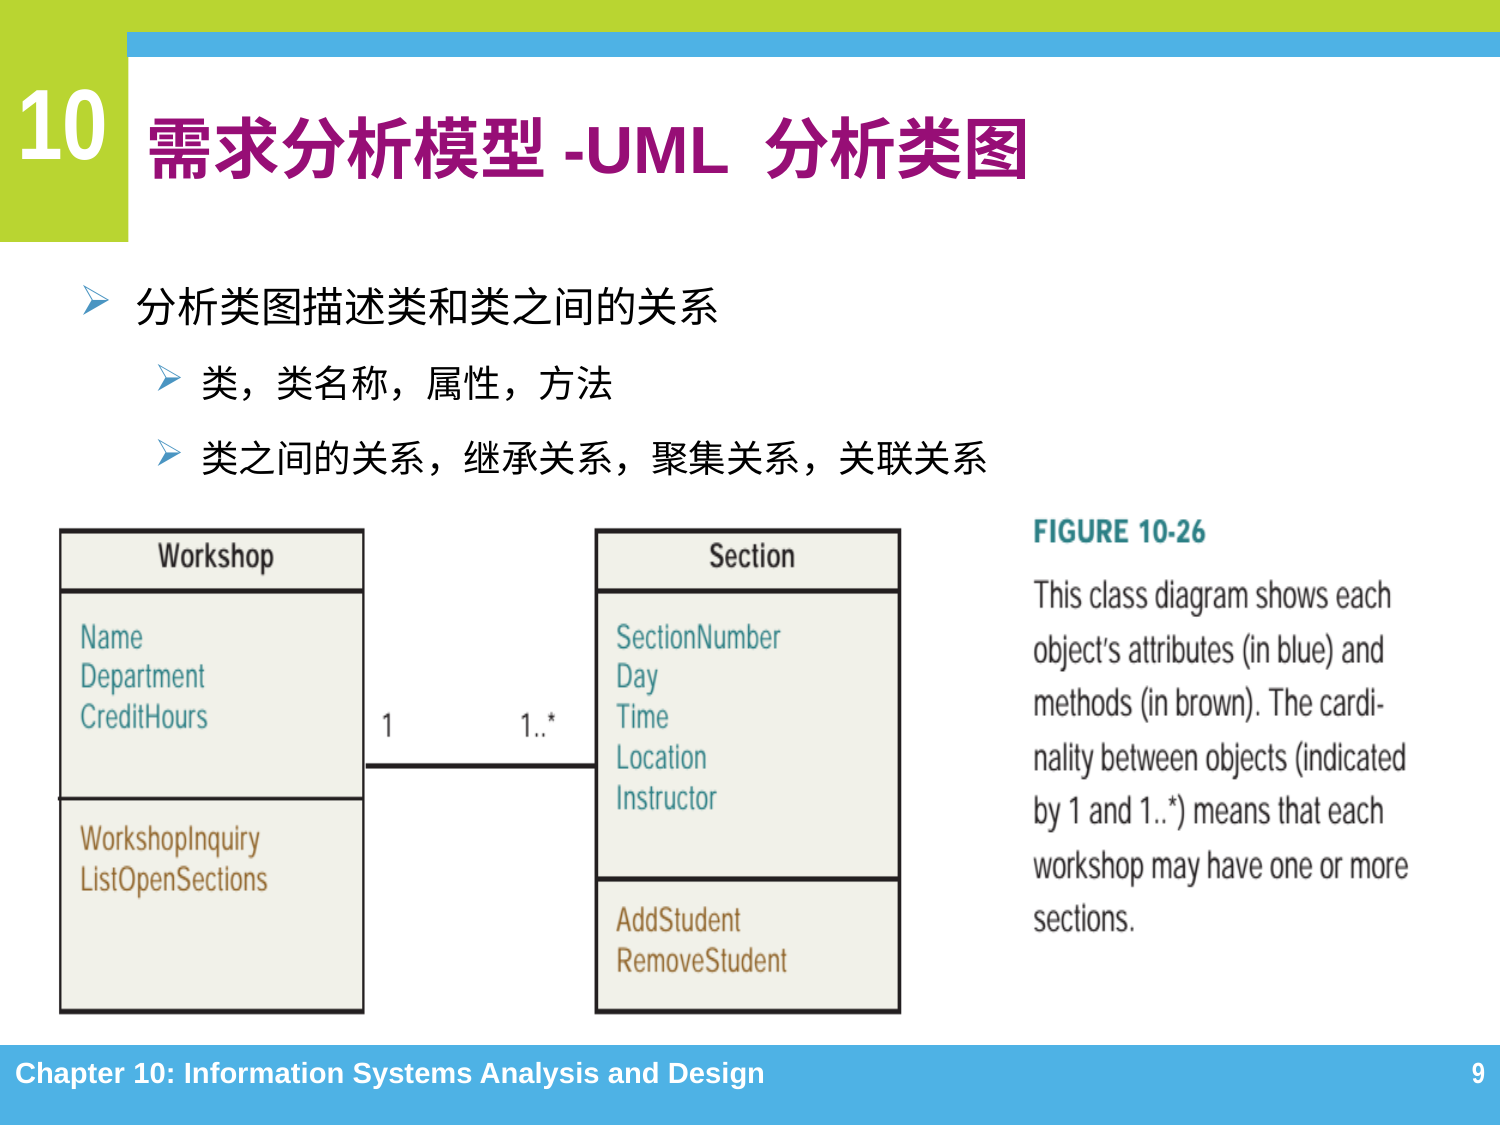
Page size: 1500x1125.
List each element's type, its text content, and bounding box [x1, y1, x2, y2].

footer Chapter 10: Information Systems Analysis and Design [0, 1046, 1149, 1125]
picture [40, 488, 1450, 1034]
list 分析类图描述类和类之间的关系 类，类名称，属性，方法 类之间的关系，继承关系，聚集关系，关联关系 [64, 247, 1500, 1006]
title 需求分析模型-UML 分析类图 [131, 60, 1500, 234]
slide_number 9 [1149, 1046, 1500, 1125]
